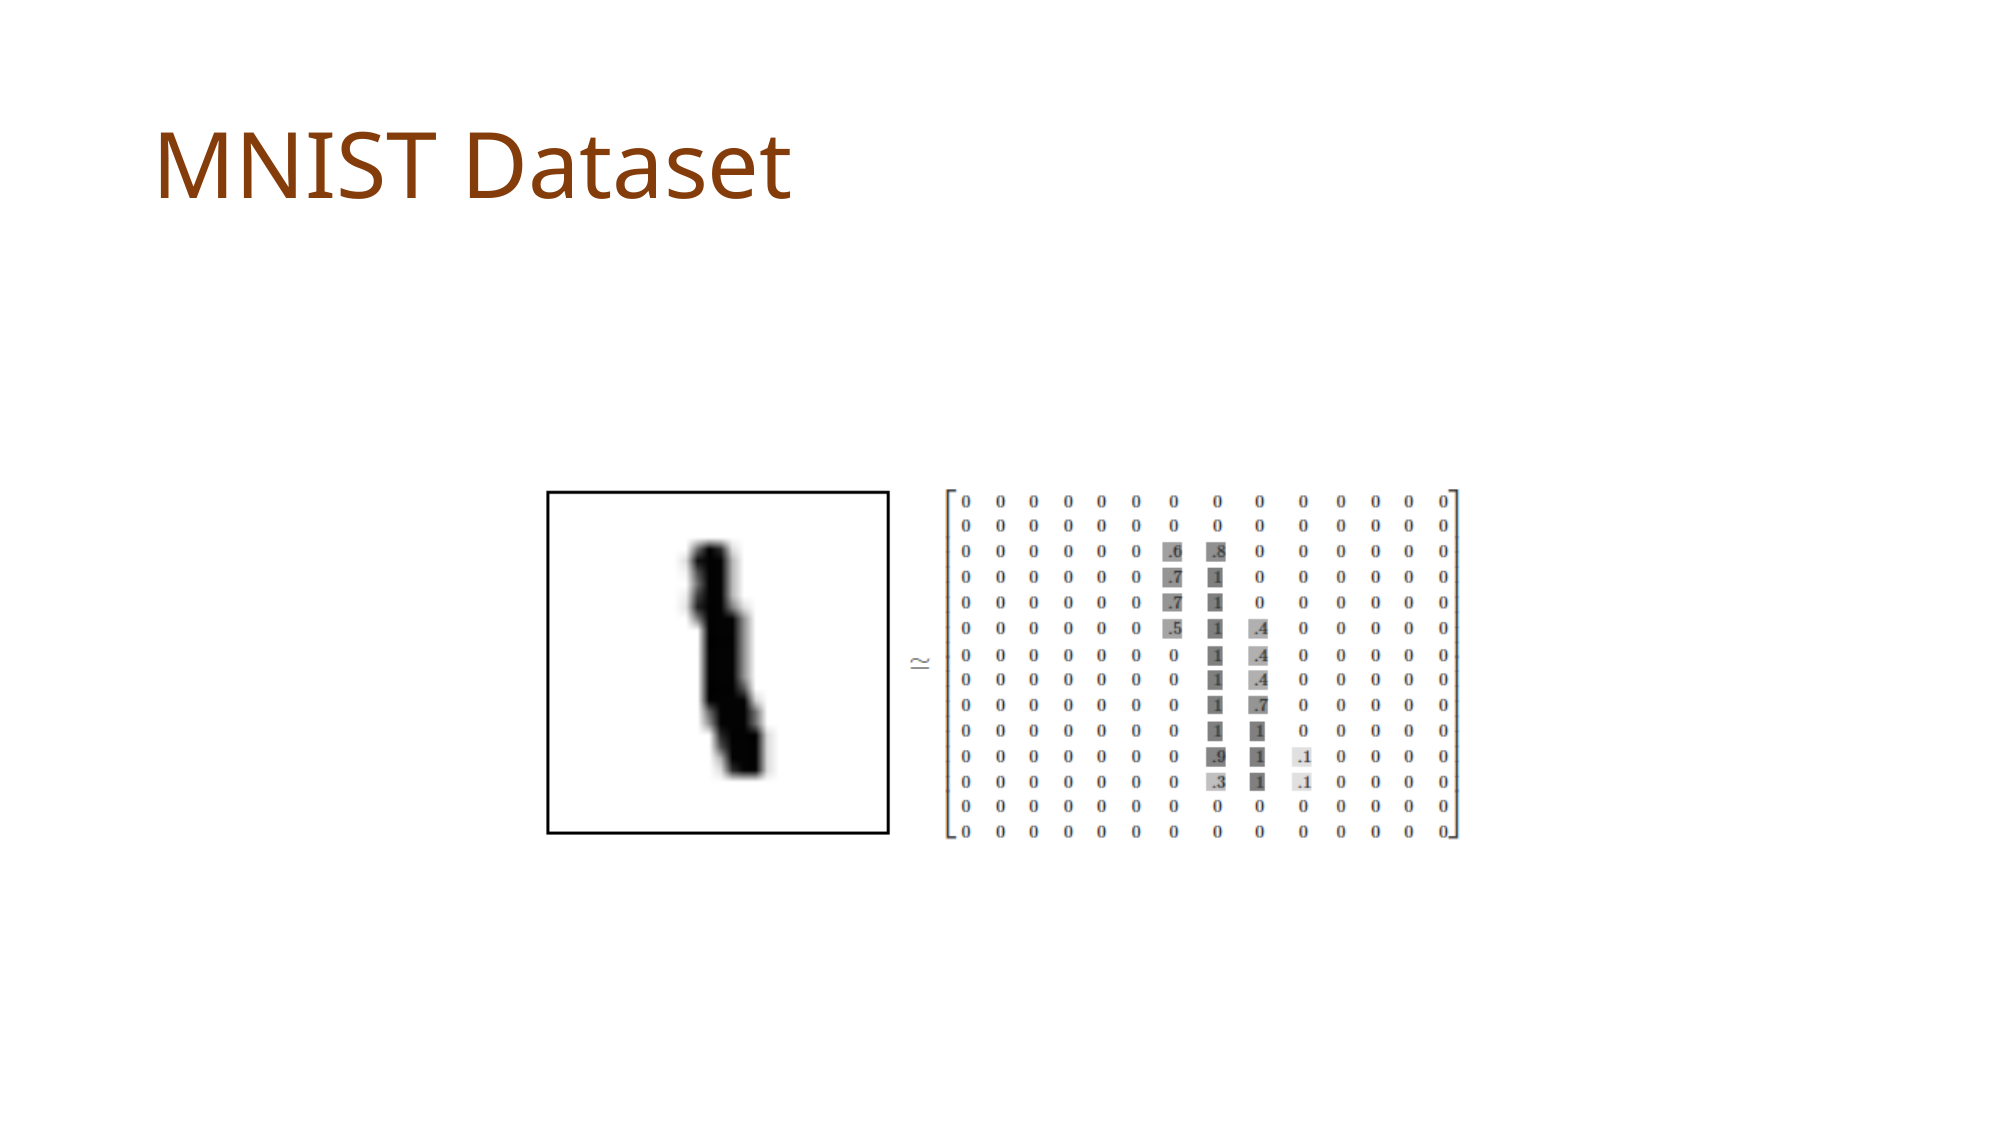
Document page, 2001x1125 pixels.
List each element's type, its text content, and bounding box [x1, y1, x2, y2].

title MNIST Dataset [137, 59, 1863, 278]
picture [518, 470, 1482, 856]
